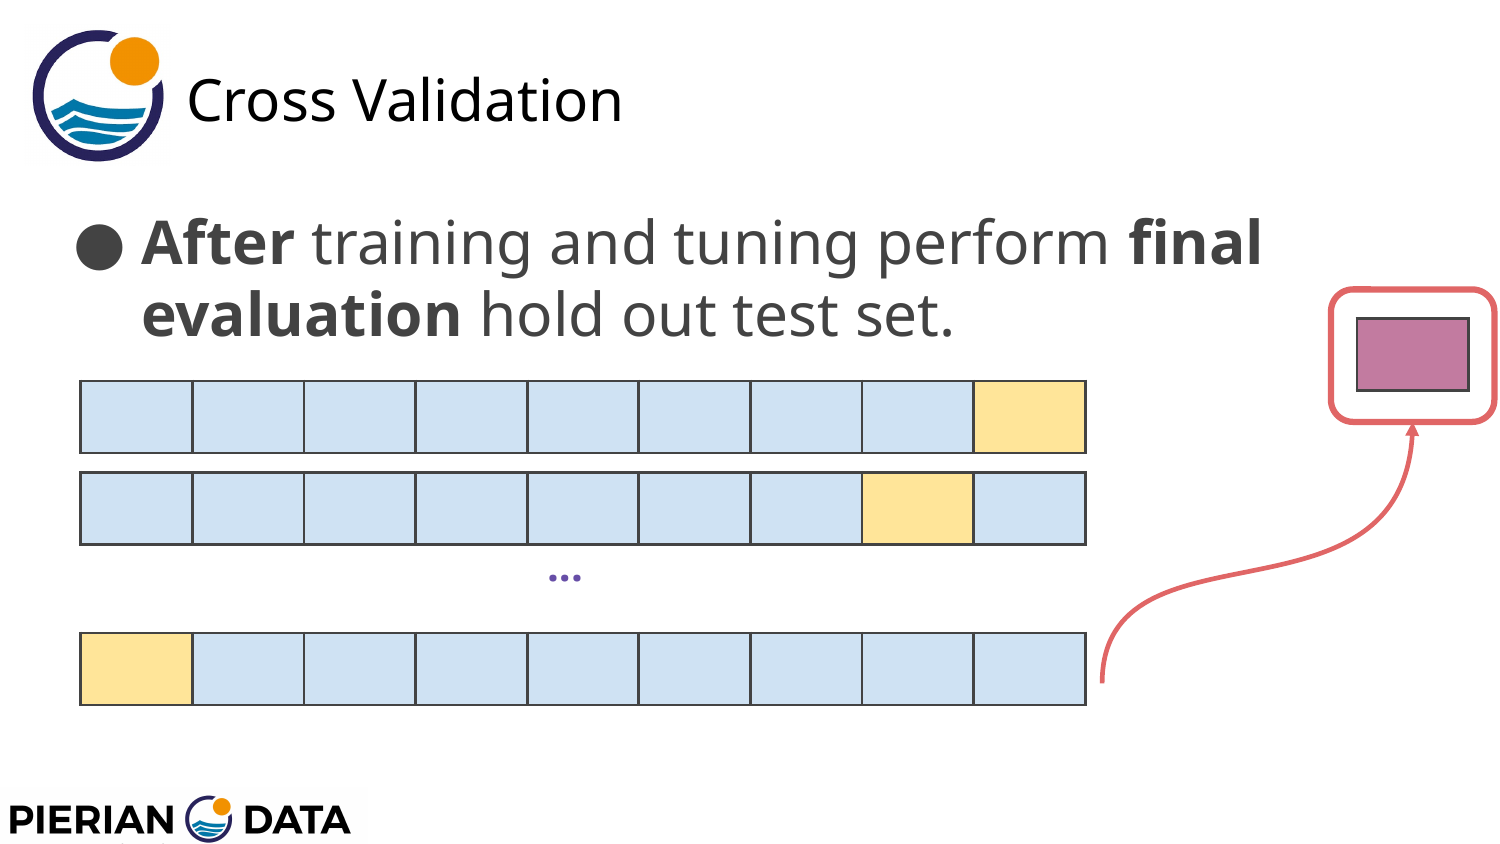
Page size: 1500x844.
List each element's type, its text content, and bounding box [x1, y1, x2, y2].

table_header [752, 382, 861, 452]
table_header [975, 382, 1084, 452]
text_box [1101, 421, 1413, 684]
table_header [417, 382, 526, 452]
text_box [1330, 289, 1495, 422]
table_header [752, 634, 861, 704]
picture [0, 787, 368, 844]
table_header [82, 474, 191, 543]
table_header [529, 634, 637, 704]
table_header [194, 382, 303, 452]
table_header [305, 634, 414, 704]
table_header [82, 382, 191, 452]
table_header [975, 634, 1084, 704]
table_header [417, 474, 526, 543]
table_header [640, 634, 749, 704]
table_header [82, 634, 191, 704]
picture [24, 24, 172, 167]
table_header [194, 474, 303, 543]
table_header [863, 634, 972, 704]
table_header [529, 474, 637, 524]
table_header [863, 382, 972, 452]
table_header [752, 474, 861, 543]
table_header [305, 474, 414, 543]
table_header [305, 382, 414, 452]
table_header [863, 474, 972, 543]
table_header [640, 474, 749, 543]
table_header [417, 634, 526, 704]
table_header [975, 474, 1084, 543]
text_box ... [450, 524, 680, 619]
title Cross Validation [176, 48, 1449, 143]
table_header [529, 382, 637, 452]
list After training and tuning perform final evaluation hold out test set. [51, 189, 1476, 750]
table_header [194, 634, 303, 704]
table_header [640, 382, 749, 452]
